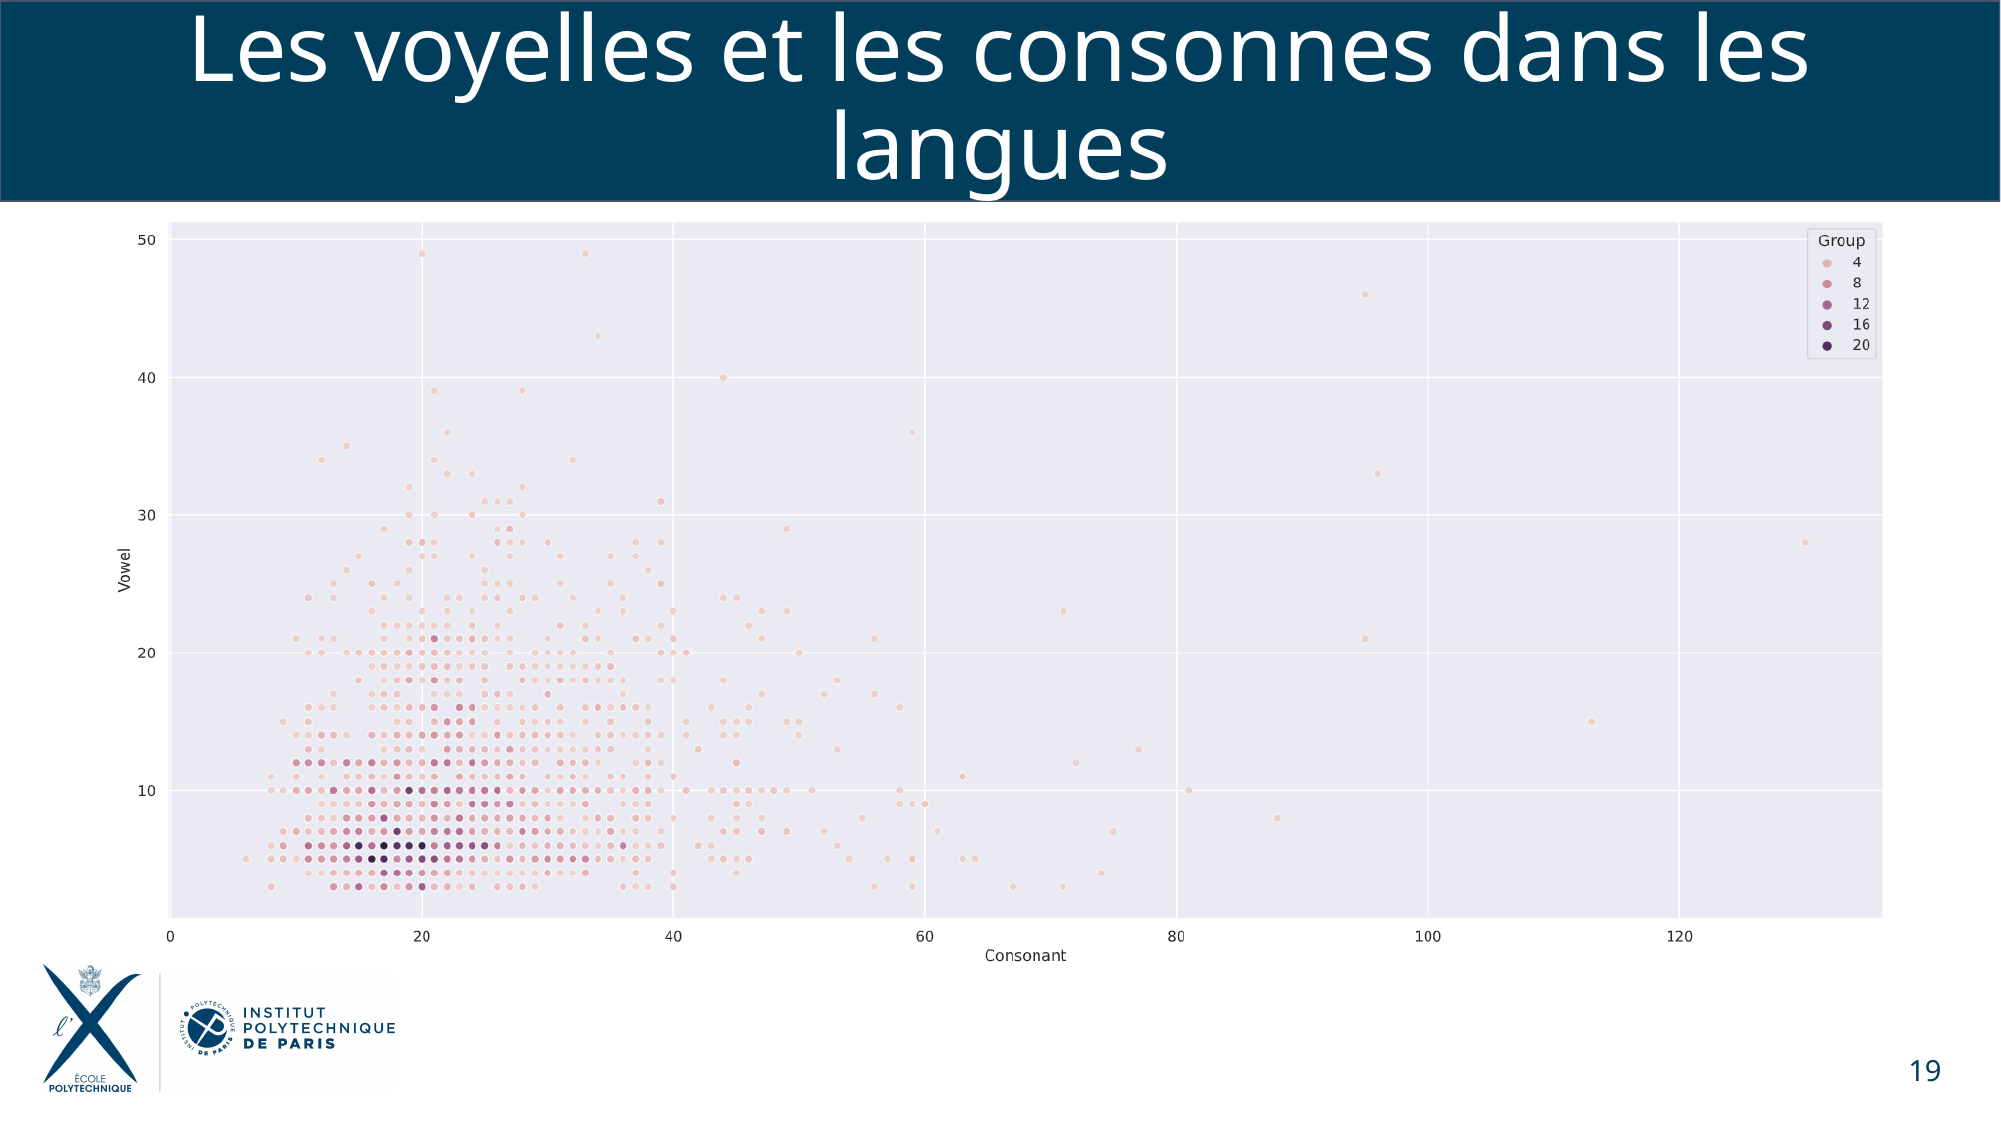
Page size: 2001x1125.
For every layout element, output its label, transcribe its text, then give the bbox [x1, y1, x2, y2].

slide_number 19 [1506, 1042, 1957, 1103]
title Les voyelles et les consonnes dans les langues [137, 0, 1863, 210]
picture [43, 211, 1892, 1092]
